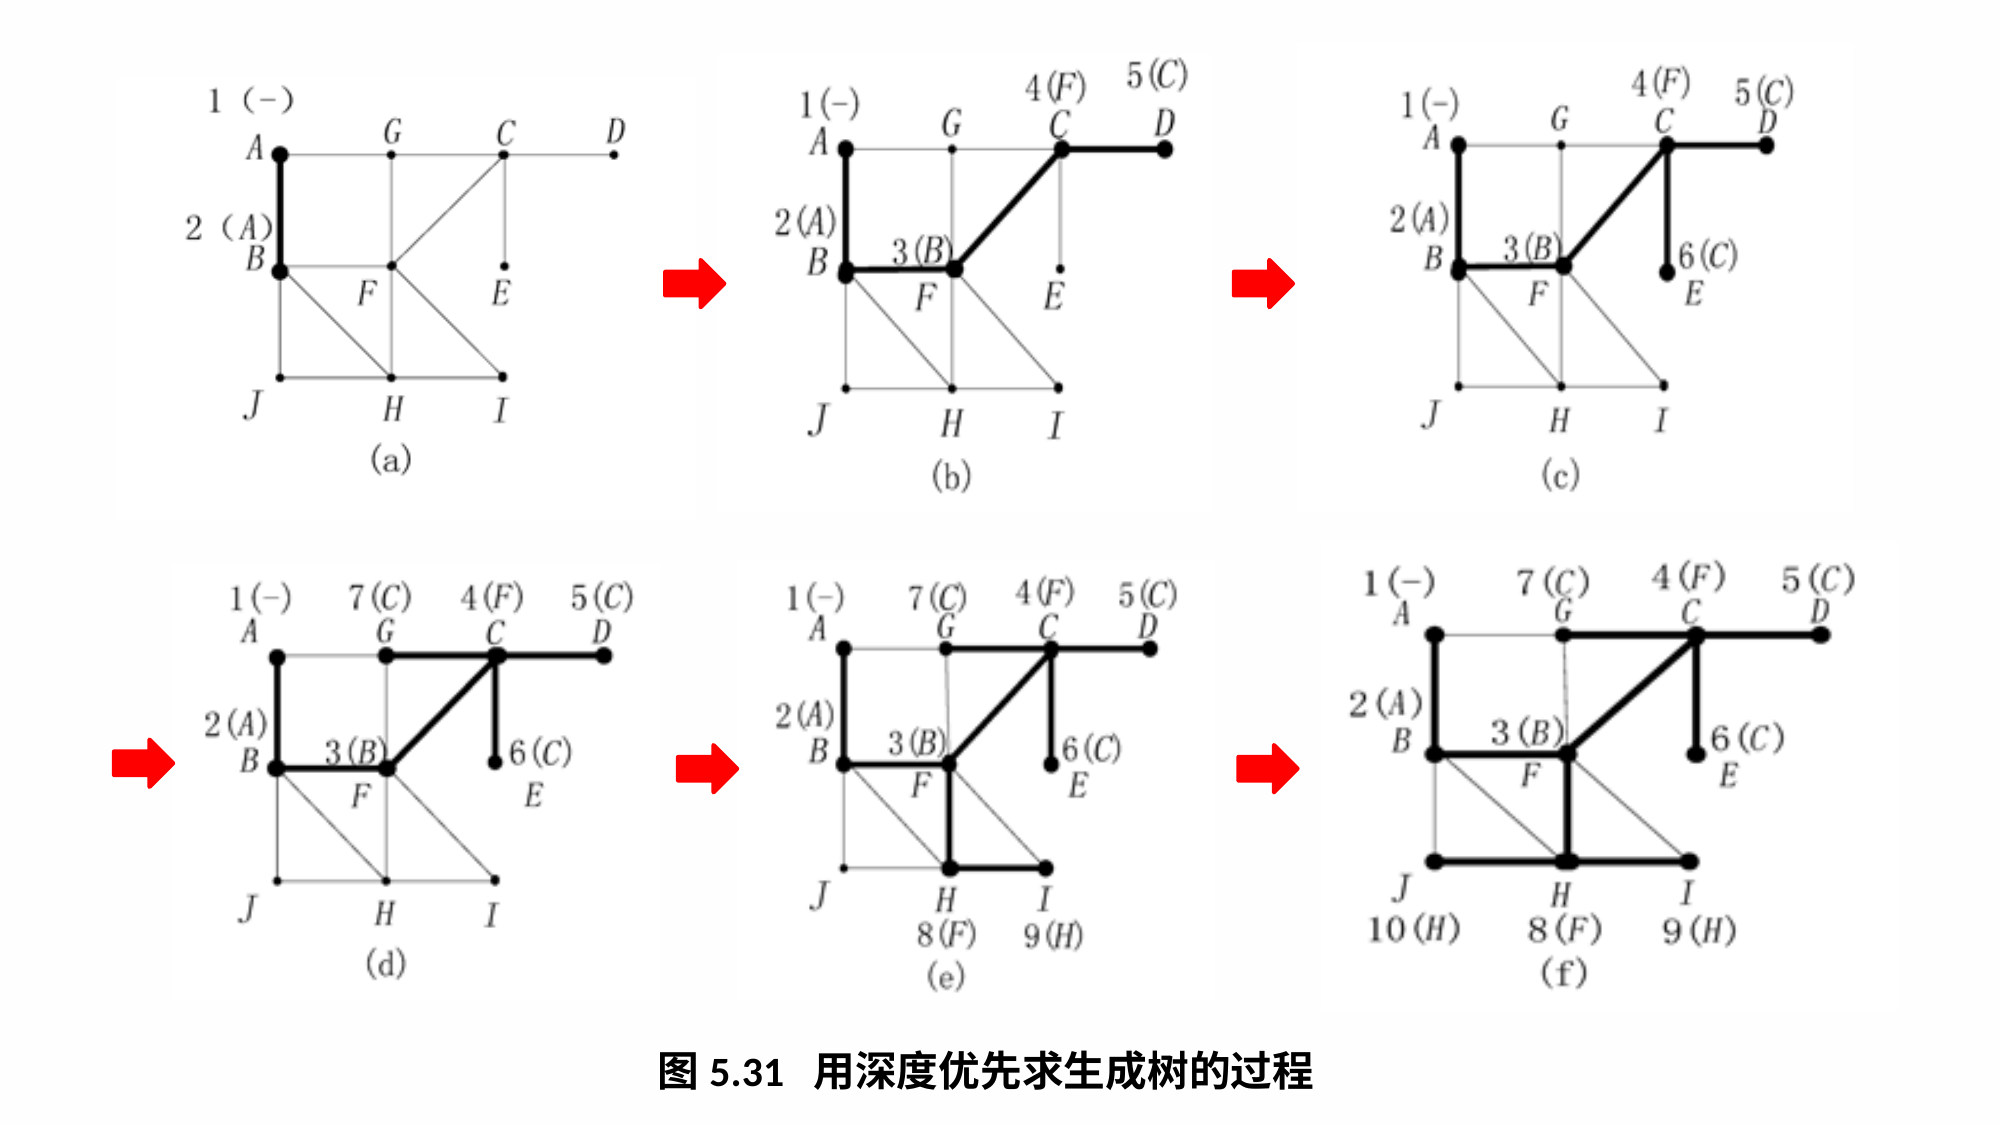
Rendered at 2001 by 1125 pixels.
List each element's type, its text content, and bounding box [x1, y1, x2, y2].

text_box [700, 258, 713, 310]
picture [736, 561, 1216, 1000]
text_box [111, 737, 167, 789]
text_box [1236, 743, 1300, 795]
text_box [675, 743, 731, 795]
picture [718, 54, 1212, 513]
picture [116, 77, 696, 521]
text_box 图5.31 用深度优先求生成树的过程 [642, 1037, 1330, 1103]
picture [1320, 540, 1898, 1012]
picture [172, 562, 660, 1001]
picture [1297, 42, 1854, 514]
text_box [1231, 258, 1292, 310]
